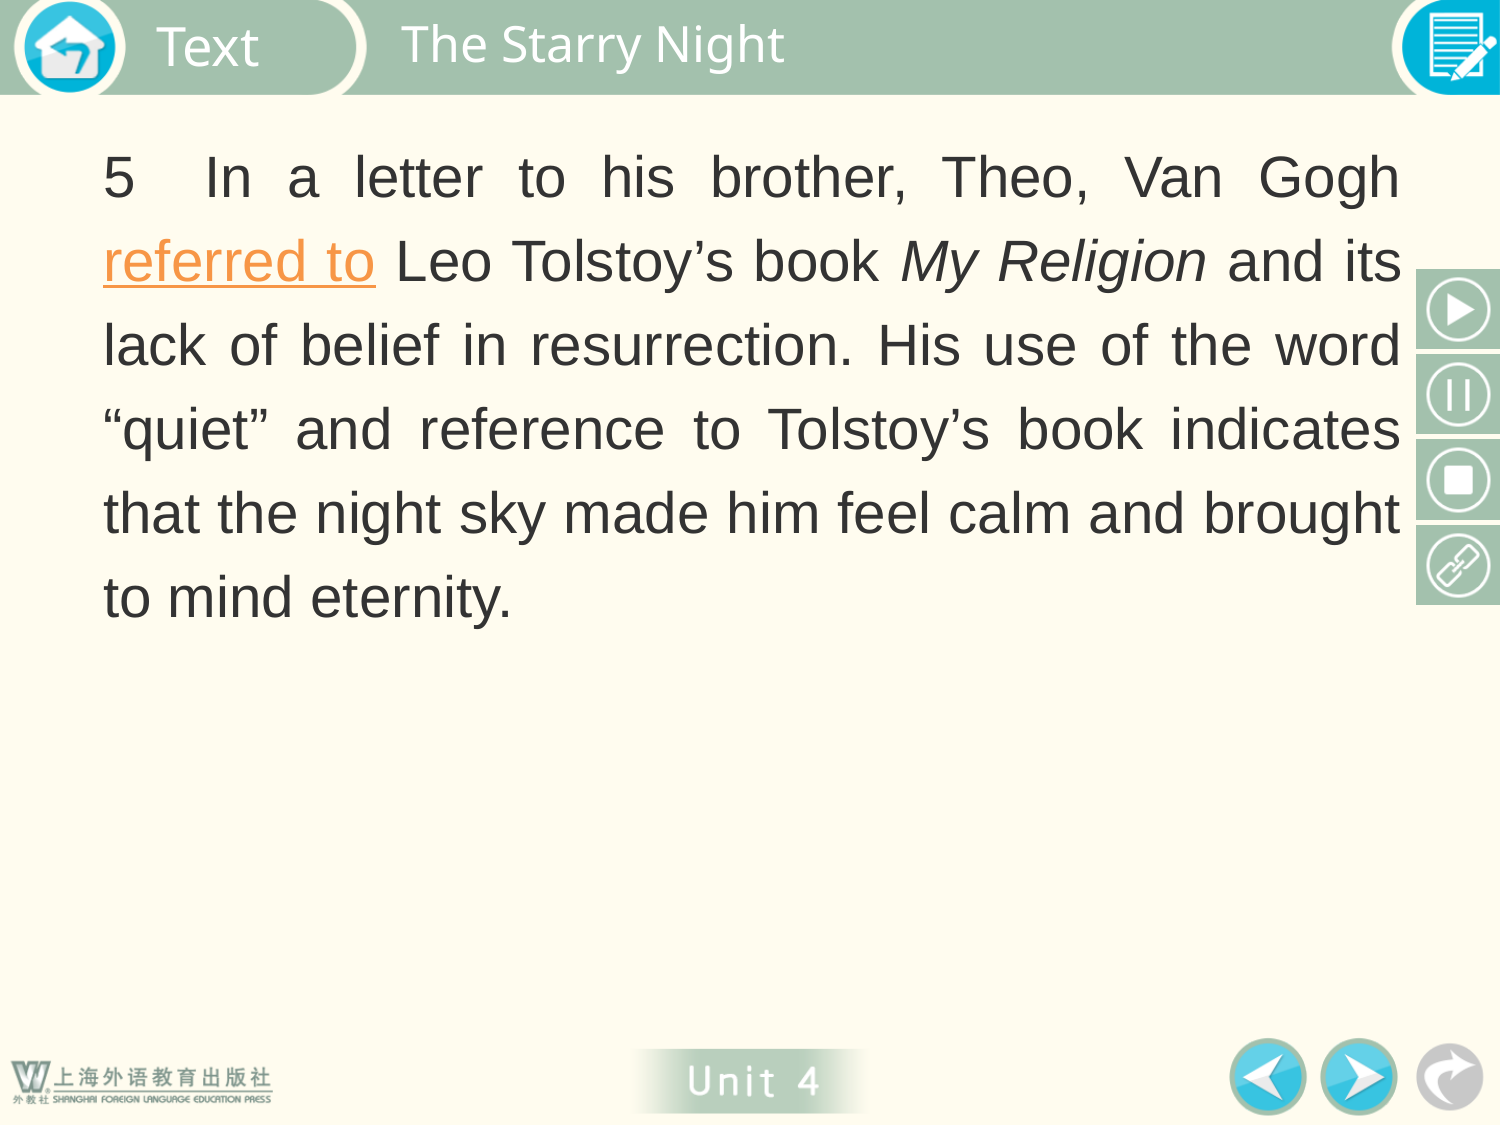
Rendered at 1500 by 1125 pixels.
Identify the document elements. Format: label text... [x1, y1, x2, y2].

text_box The Starry Night [386, 4, 1289, 80]
text_box [86, 218, 386, 293]
text_box 5 In a letter to his brother, Theo, Van Gogh referred to Leo Tolstoy’s book My Religion and its lack of belief in resurrection. His use of the word “quiet” and reference to Tolstoy’s book indicates that the night sky made him feel calm and brought to mind eternity. [88, 118, 1418, 637]
picture [0, 0, 1500, 1125]
